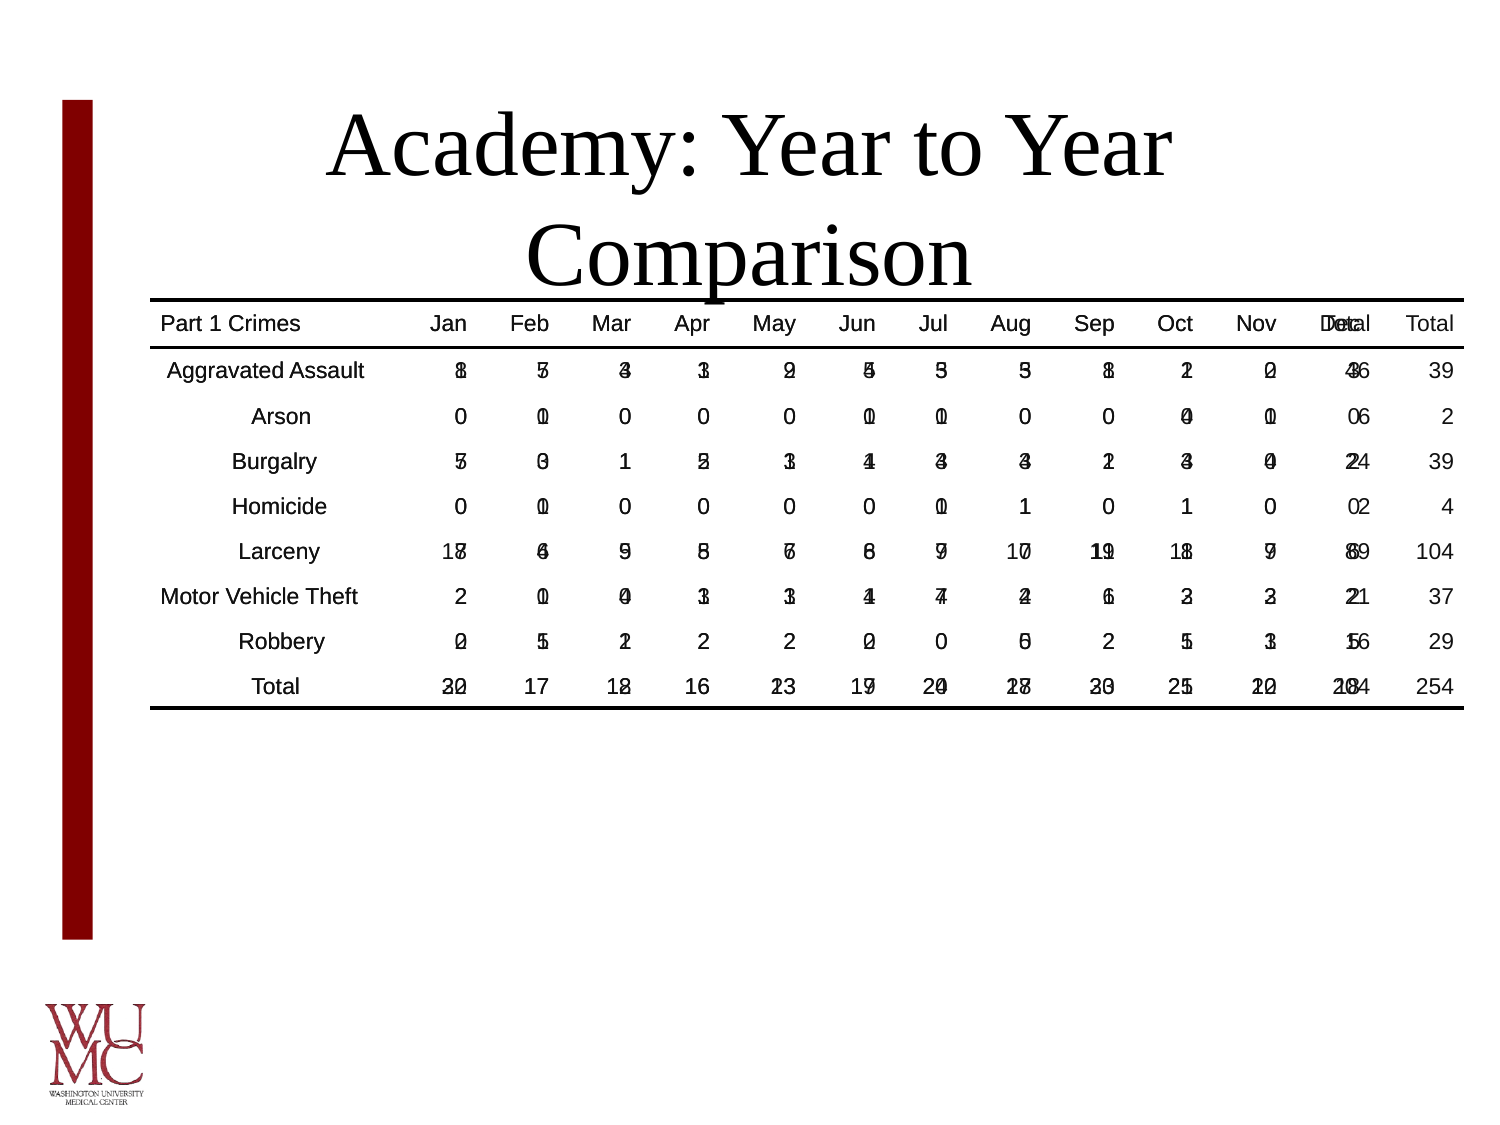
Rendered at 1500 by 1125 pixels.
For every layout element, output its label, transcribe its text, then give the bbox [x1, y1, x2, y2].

table_cell 20 [886, 665, 958, 706]
table_cell 22 [398, 665, 478, 706]
table_cell 1 [478, 618, 560, 665]
table_cell 1 [478, 395, 560, 438]
table_cell 2 [1381, 395, 1464, 438]
table_cell 12 [1204, 665, 1287, 706]
table_cell 4 [478, 528, 560, 575]
table_cell 4 [958, 438, 1042, 485]
table_cell 0 [398, 485, 478, 528]
table_cell 0 [1204, 438, 1287, 485]
table_cell 39 [1381, 349, 1464, 395]
table_cell 0 [1042, 395, 1125, 438]
table_cell 89 [1287, 528, 1381, 575]
table_cell 2 [720, 349, 807, 395]
table_cell 0 [642, 485, 720, 528]
table_cell 23 [1042, 665, 1125, 706]
table_cell 16 [642, 665, 720, 706]
table_cell 0 [1042, 485, 1125, 528]
table_cell 0 [886, 618, 958, 665]
table_cell 1 [1042, 575, 1125, 618]
table_cell 0 [720, 395, 807, 438]
table_cell 25 [1125, 665, 1204, 706]
table_cell 8 [1042, 349, 1125, 395]
table_cell 1 [720, 575, 807, 618]
table_cell Arson [150, 395, 398, 438]
table_cell 5 [398, 438, 478, 485]
table_cell 0 [720, 485, 807, 528]
table_header Aug [958, 302, 1042, 346]
table_cell 11 [1042, 528, 1125, 575]
table_cell 4 [560, 349, 642, 395]
table_cell 1 [1204, 618, 1287, 665]
table_cell 204 [1287, 665, 1381, 706]
table_cell 9 [886, 528, 958, 575]
table_cell 8 [398, 349, 478, 395]
table_cell 1 [958, 485, 1042, 528]
table_cell Total [150, 665, 398, 706]
table_cell 8 [642, 528, 720, 575]
table_cell 1 [1125, 618, 1204, 665]
table_header Total [1287, 302, 1381, 346]
table_cell 2 [958, 575, 1042, 618]
table_cell 0 [886, 485, 958, 528]
table_cell 3 [478, 438, 560, 485]
table_cell 2 [642, 438, 720, 485]
table_header May [720, 302, 807, 346]
table_cell 0 [807, 395, 886, 438]
table_header Sep [1042, 302, 1125, 346]
table_cell 17 [807, 665, 886, 706]
table_cell Larceny [150, 528, 398, 575]
table_cell 0 [560, 575, 642, 618]
table_cell 1 [720, 438, 807, 485]
table_cell 2 [642, 618, 720, 665]
table_cell 1 [560, 438, 642, 485]
table_cell 4 [1125, 395, 1204, 438]
table_cell 39 [1381, 438, 1464, 485]
table_cell 0 [1204, 349, 1287, 395]
table_cell 9 [1204, 528, 1287, 575]
table_cell 0 [958, 395, 1042, 438]
table_header Part 1 Crimes [150, 302, 398, 346]
table_cell 104 [1381, 528, 1464, 575]
table_cell 4 [1381, 485, 1464, 528]
table_cell Homicide [150, 485, 398, 528]
table_cell 21 [1287, 575, 1381, 618]
table_cell 7 [478, 349, 560, 395]
table_header Mar [560, 302, 642, 346]
table_cell 2 [560, 618, 642, 665]
table_cell 3 [1125, 438, 1204, 485]
table_cell 7 [720, 528, 807, 575]
table_header Nov [1204, 302, 1287, 346]
table_cell 4 [807, 349, 886, 395]
table_header Jun [807, 302, 886, 346]
table_cell 6 [1287, 395, 1381, 438]
table_cell 27 [958, 665, 1042, 706]
table_cell 0 [1204, 395, 1287, 438]
table_cell Burgalry [150, 438, 398, 485]
table_cell 2 [1287, 485, 1381, 528]
table_header Feb [478, 302, 560, 346]
table_header Total [1381, 302, 1464, 346]
picture [41, 996, 156, 1113]
table_cell 0 [1204, 485, 1287, 528]
table_header Jan [398, 302, 478, 346]
table_cell 1 [1125, 485, 1204, 528]
table_cell 0 [398, 395, 478, 438]
table_header Oct [1125, 302, 1204, 346]
table_cell 3 [1125, 575, 1204, 618]
table_cell 10 [958, 528, 1042, 575]
table_cell 0 [807, 618, 886, 665]
table_cell 3 [642, 349, 720, 395]
table_cell 2 [1204, 575, 1287, 618]
table_cell Robbery [150, 618, 398, 665]
table_cell 24 [1287, 438, 1381, 485]
table_cell 4 [886, 575, 958, 618]
table_header Jul [886, 302, 958, 346]
table_cell Motor Vehicle Theft [150, 575, 398, 618]
table_cell 0 [807, 485, 886, 528]
table_cell 13 [720, 665, 807, 706]
table_cell 16 [1287, 618, 1381, 665]
table_cell 1 [807, 438, 886, 485]
table_cell 5 [958, 349, 1042, 395]
table_cell 1 [886, 395, 958, 438]
table_cell 12 [560, 665, 642, 706]
table_header Apr [642, 302, 720, 346]
table_cell 5 [958, 618, 1042, 665]
table_cell Aggravated Assault [150, 349, 398, 395]
table_cell 1 [642, 575, 720, 618]
table_cell 2 [720, 618, 807, 665]
table_cell 17 [478, 665, 560, 706]
table_cell 2 [1125, 349, 1204, 395]
table_cell 1 [478, 575, 560, 618]
table_cell 4 [807, 575, 886, 618]
table_cell 5 [560, 528, 642, 575]
table_cell 8 [807, 528, 886, 575]
table_cell 254 [1381, 665, 1464, 706]
title Academy: Year to Year Comparison [112, 99, 1388, 288]
table_cell 0 [560, 395, 642, 438]
table_cell 0 [478, 485, 560, 528]
table_cell 11 [1125, 528, 1204, 575]
table_cell 2 [398, 575, 478, 618]
table_cell 0 [560, 485, 642, 528]
table_cell 2 [1042, 618, 1125, 665]
table_cell 1 [1042, 438, 1125, 485]
table_cell 3 [886, 438, 958, 485]
table_cell 46 [1287, 349, 1381, 395]
table_cell 7 [398, 528, 478, 575]
table_cell 0 [642, 395, 720, 438]
table_cell 0 [398, 618, 478, 665]
table_cell 3 [886, 349, 958, 395]
table_cell 29 [1381, 618, 1464, 665]
table_cell 37 [1381, 575, 1464, 618]
